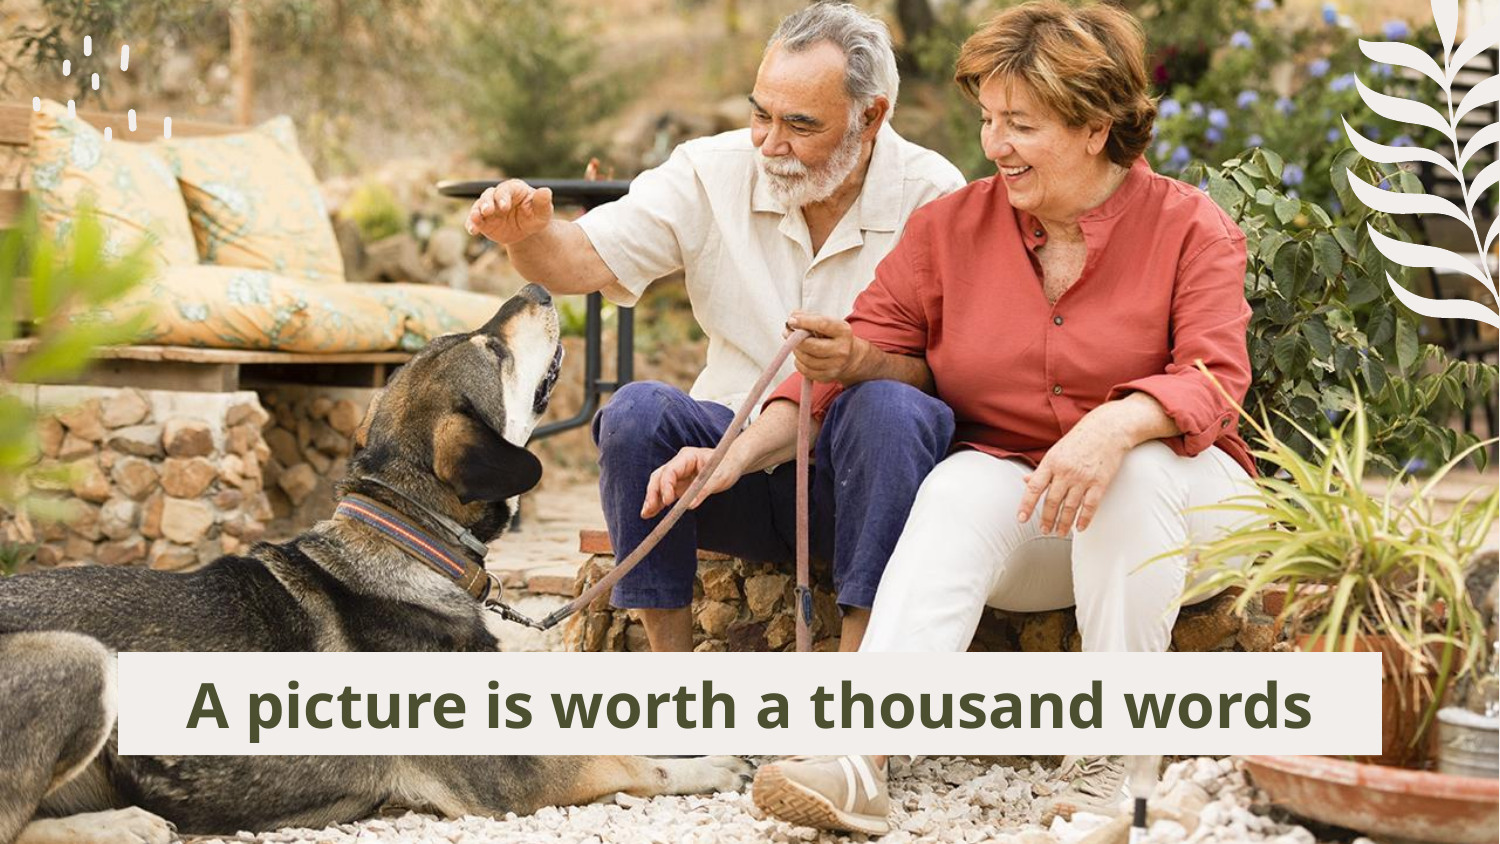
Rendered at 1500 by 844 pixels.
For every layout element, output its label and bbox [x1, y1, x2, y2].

text_box [32, 35, 172, 142]
picture [0, 0, 1499, 844]
